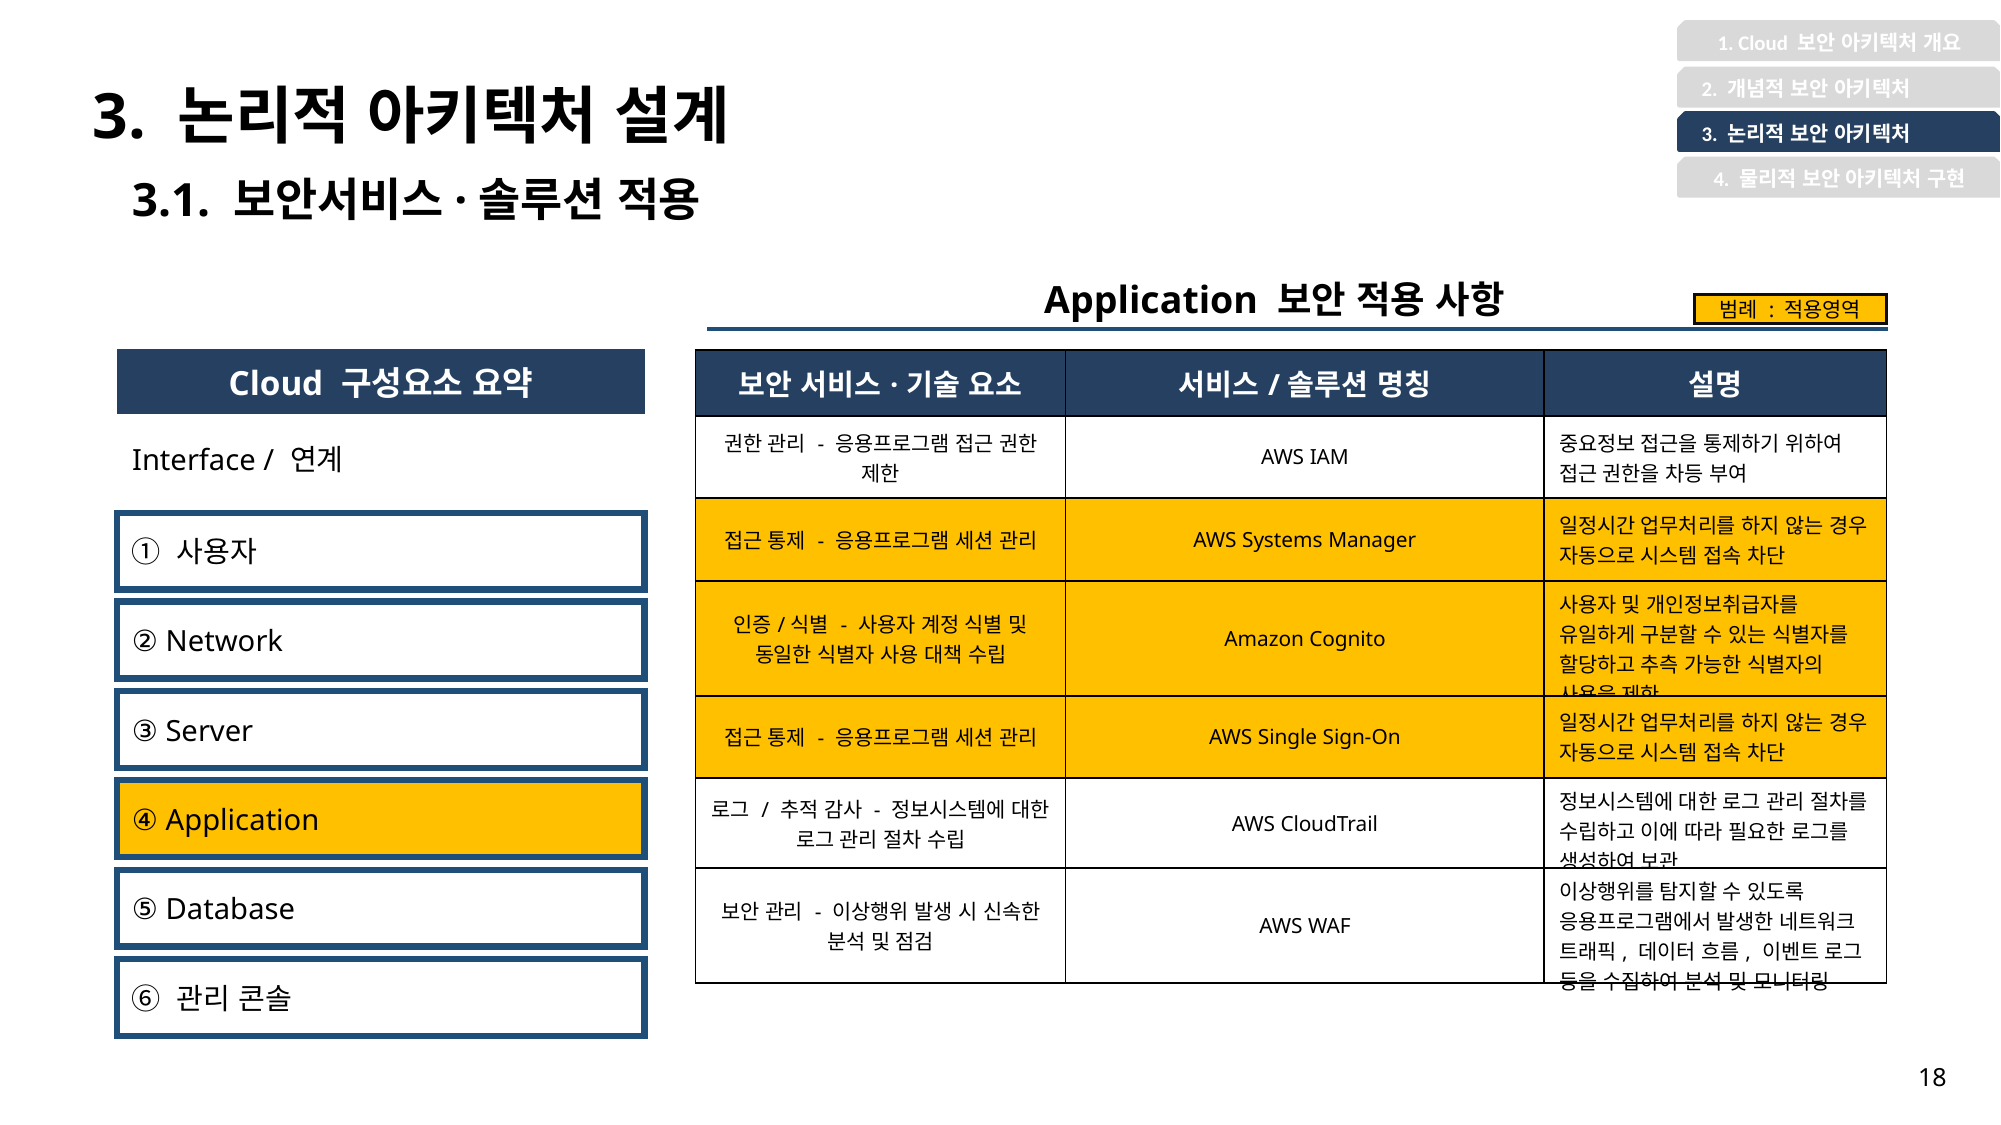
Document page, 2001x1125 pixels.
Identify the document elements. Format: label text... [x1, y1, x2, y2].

text_box 2. 개념적 보안 아키텍처 [1679, 68, 2000, 106]
table_cell Interface / 연계 [117, 414, 645, 501]
table_cell 로그 / 추적 감사 - 정보시스템에 대한 로그 관리 절차 수립 [696, 779, 1065, 867]
table_header 서비스/솔루션 명칭 [1066, 351, 1543, 415]
table_cell 정보시스템에 대한 로그 관리 절차를 수립하고 이에 따라 필요한 로그를 생성하여 보관 [1545, 779, 1886, 867]
text_box ④ Application [116, 779, 646, 858]
text_box ⑥ 관리 콘솔 [116, 958, 646, 1037]
table_header Cloud 구성요소 요약 [117, 349, 645, 414]
table_cell 이상행위를 탐지할 수 있도록 응용프로그램에서 발생한 네트워크 트래픽, 데이터 흐름, 이벤트 로그 등을 수집하여 분석 및 모니터링 [1545, 869, 1886, 982]
table_cell AWS WAF [1066, 869, 1543, 982]
table_cell 보안 관리 - 이상행위 발생 시 신속한 분석 및 점검 [696, 869, 1065, 982]
table_header 보안 서비스·기술 요소 [696, 351, 1065, 415]
text_box 4. 물리적 보안 아키텍처 구현 [1679, 158, 2000, 196]
text_box 3. 논리적 보안 아키텍처 [1679, 113, 2000, 150]
text_box 3. 논리적 아키텍처 설계 [78, 68, 1084, 159]
table_cell AWS Systems Manager [1066, 499, 1543, 580]
table_cell 일정시간 업무처리를 하지 않는 경우 자동으로 시스템 접속 차단 [1545, 499, 1886, 580]
table_cell 권한 관리 - 응용프로그램 접근 권한 제한 [696, 417, 1065, 497]
text_box 3.1. 보안서비스·솔루션 적용 [117, 163, 1413, 234]
text_box Application 보안 적용 사항 [1029, 268, 1553, 329]
text_box ⑤ Database [116, 869, 646, 948]
table_cell AWS Single Sign-On [1066, 697, 1543, 777]
text_box ① 사용자 [116, 512, 646, 591]
table_cell 중요정보 접근을 통제하기 위하여 접근 권한을 차등 부여 [1545, 417, 1886, 497]
text_box 범례 : 적용영역 [1693, 293, 1887, 325]
table_cell 접근 통제 - 응용프로그램 세션 관리 [696, 697, 1065, 777]
table_cell AWS CloudTrail [1066, 779, 1543, 867]
text_box 1. Cloud 보안 아키텍처 개요 [1679, 22, 2000, 59]
table_cell 인증/식별 - 사용자 계정 식별 및 동일한 식별자 사용 대책 수립 [696, 582, 1065, 695]
table_cell 사용자 및 개인정보취급자를 유일하게 구분할 수 있는 식별자를 할당하고 추측 가능한 식별자의 사용을 제한 [1545, 582, 1886, 695]
text_box ② Network [116, 601, 646, 679]
slide_number 18 [1728, 1053, 1962, 1094]
table_header 설명 [1545, 351, 1886, 415]
table_cell 일정시간 업무처리를 하지 않는 경우 자동으로 시스템 접속 차단 [1545, 697, 1886, 777]
table_cell Amazon Cognito [1066, 582, 1543, 695]
table_cell AWS IAM [1066, 417, 1543, 497]
text_box ③ Server [116, 690, 646, 769]
table_cell 접근 통제 - 응용프로그램 세션 관리 [696, 499, 1065, 580]
